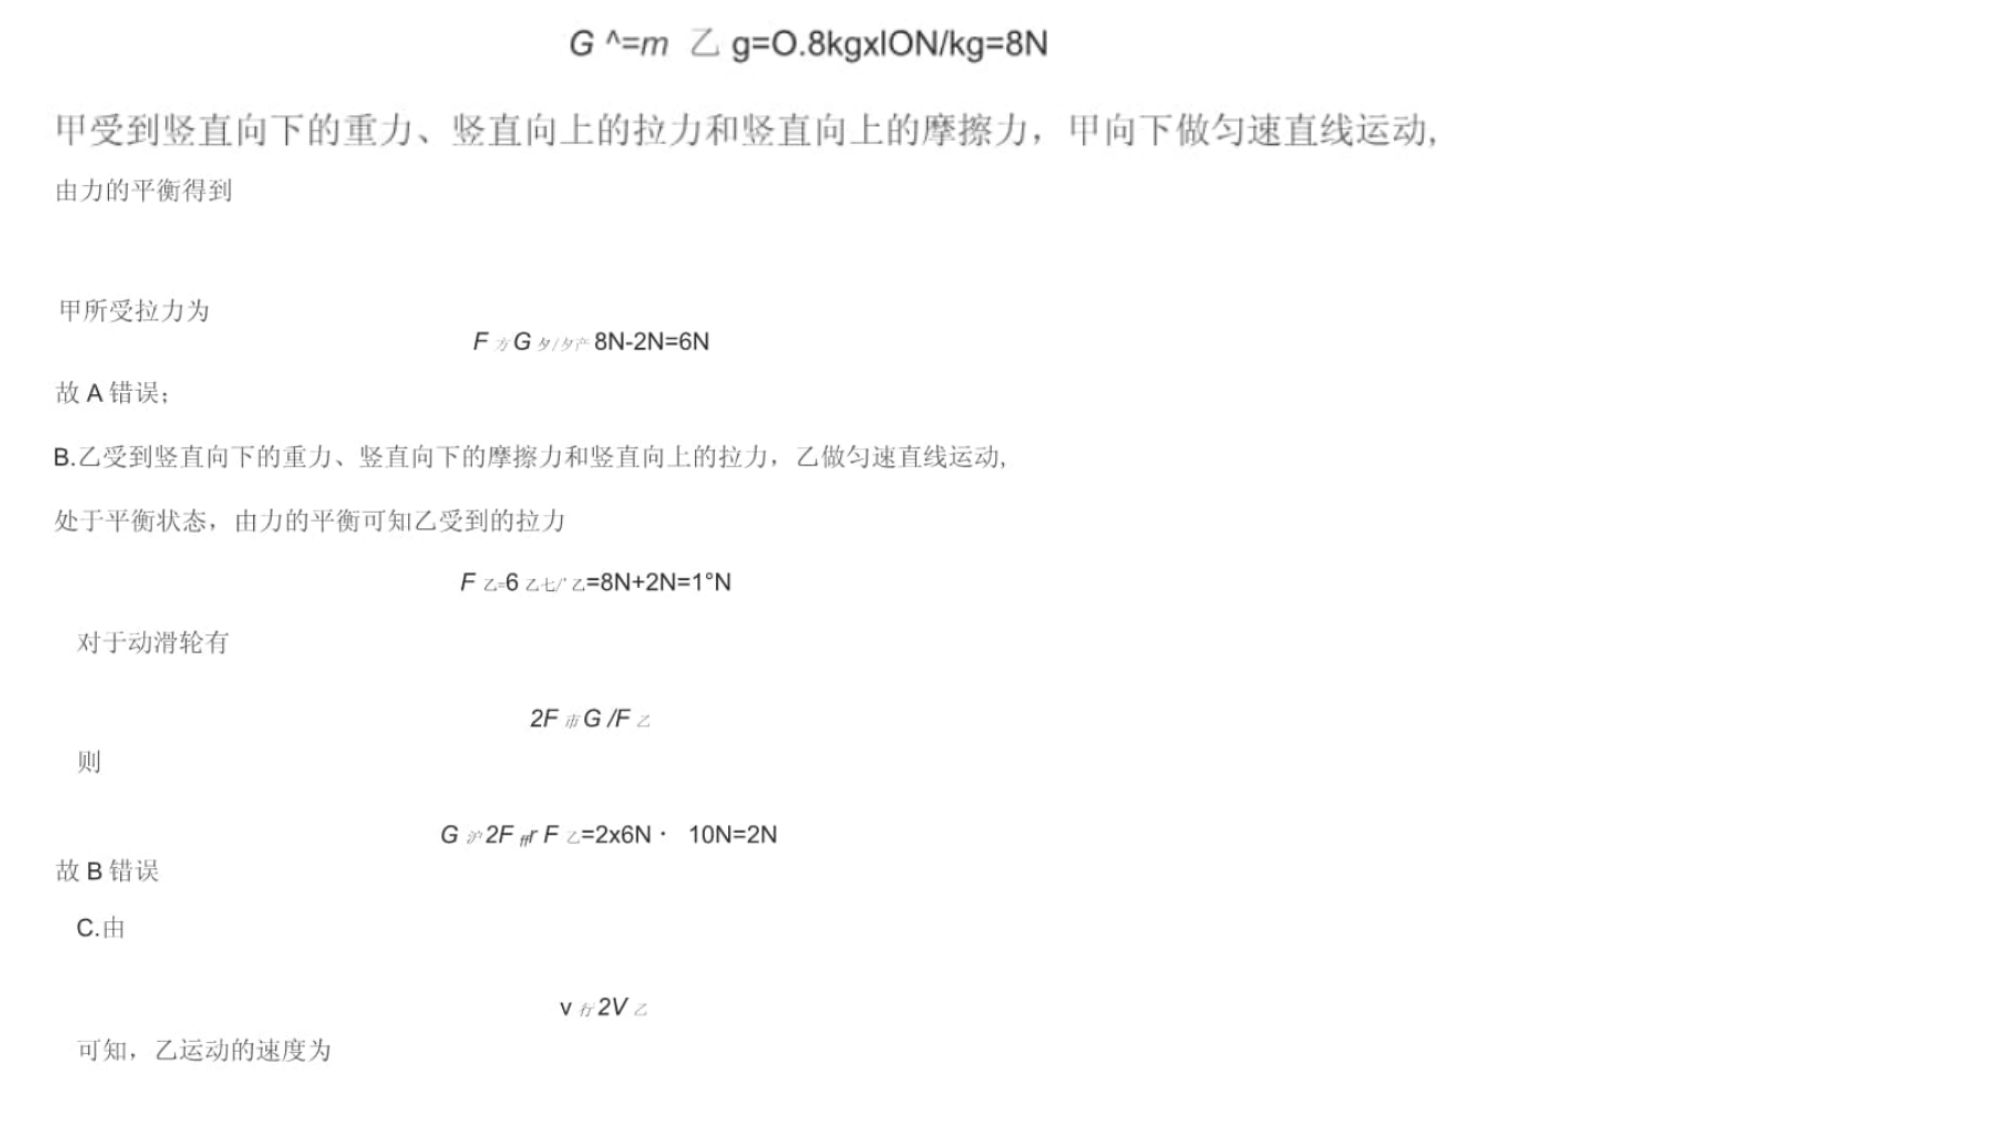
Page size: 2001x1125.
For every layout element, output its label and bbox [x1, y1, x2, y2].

picture [0, 0, 1488, 1125]
